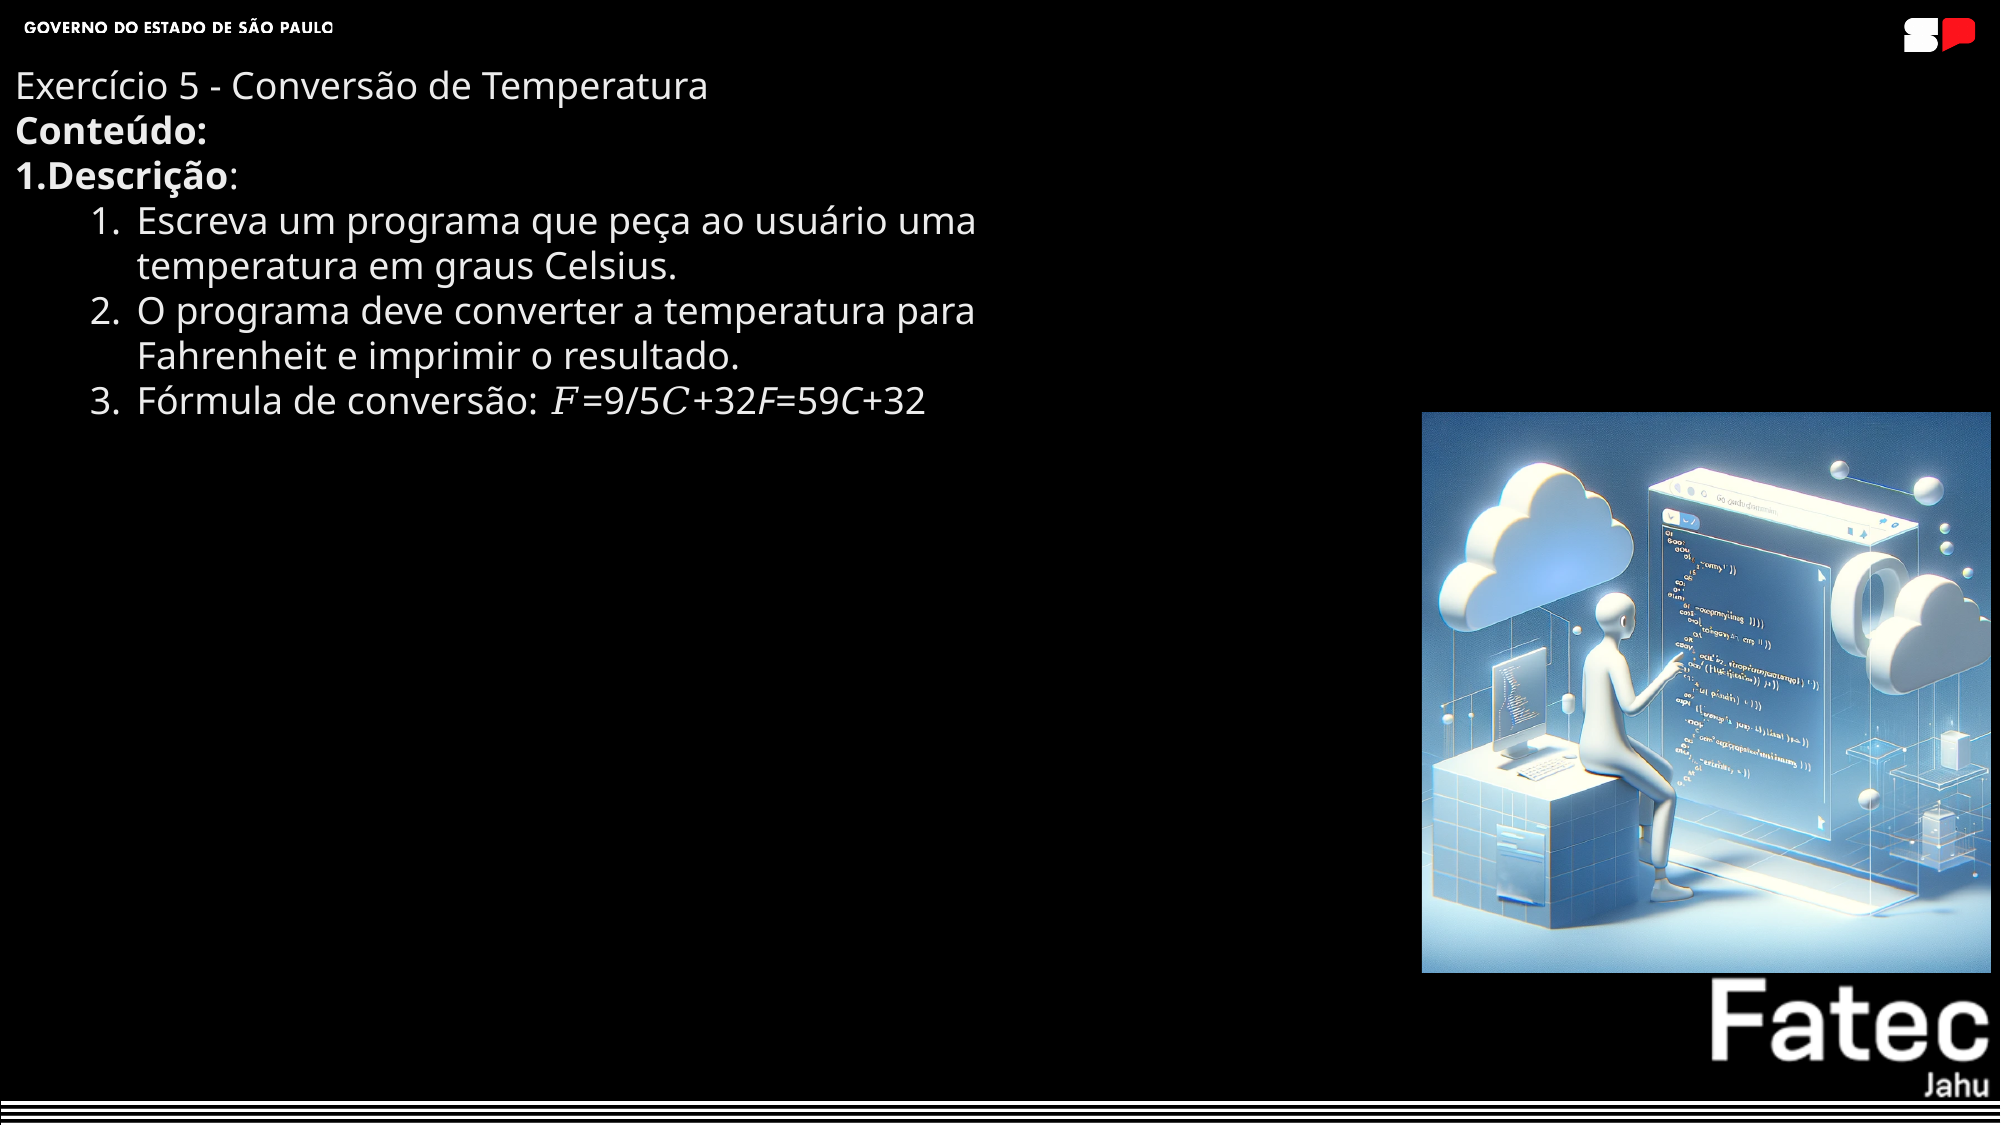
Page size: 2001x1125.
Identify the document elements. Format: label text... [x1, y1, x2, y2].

picture [1706, 950, 1996, 1110]
text_box Exercício 5 - Conversão de Temperatura Conteúdo: Descrição: Escreva um programa que peça ao usuário uma temperatura em graus Celsius. O programa deve converter a temperatura para Fahrenheit e imprimir o resultado. Fórmula de conversão: 𝐹=9/5𝐶+32F=59​C+32 [0, 54, 1000, 475]
text_box [1421, 411, 1992, 974]
